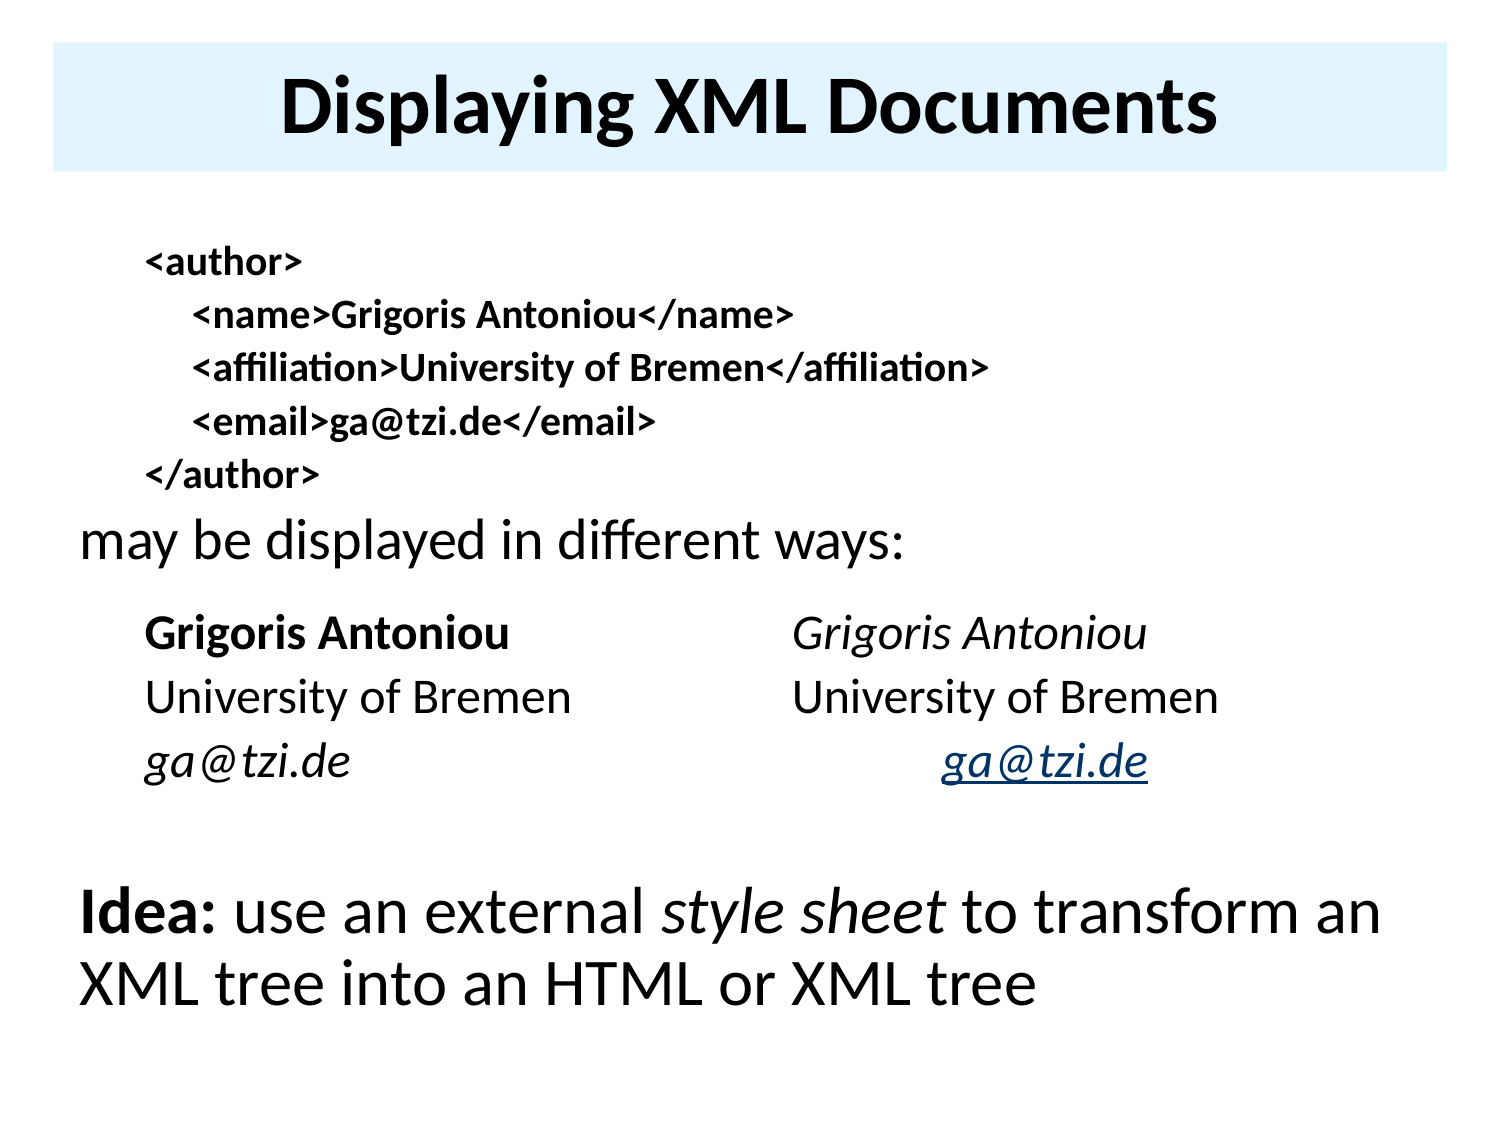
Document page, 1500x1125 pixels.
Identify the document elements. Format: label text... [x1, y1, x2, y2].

title Displaying XML Documents [53, 42, 1447, 172]
list <author> <name>Grigoris Antoniou</name> <affiliation>University of Bremen</affiliation> <email>ga@tzi.de</email> </author> may be displayed in different ways: Grigoris Antoniou Grigoris Antoniou University of Bremen University of Bremen ga@tzi.de ga@tzi.de Idea: use an external style sheet to transform an XML tree into an HTML or XML tree [64, 231, 1436, 1047]
